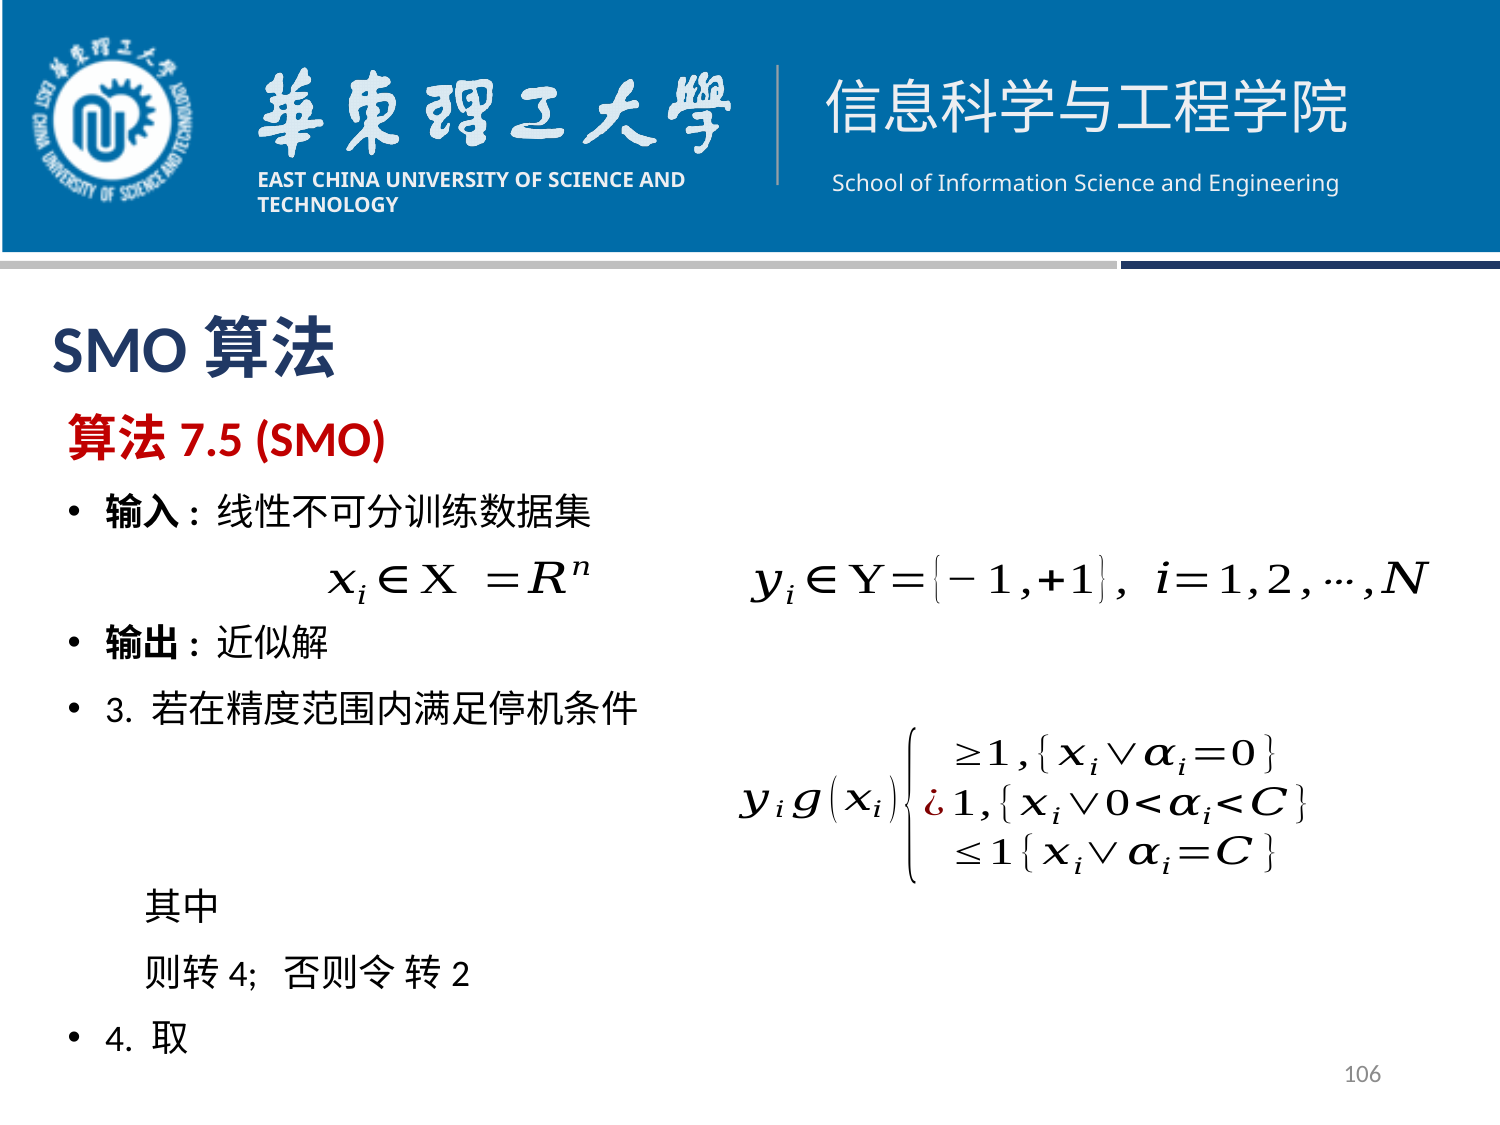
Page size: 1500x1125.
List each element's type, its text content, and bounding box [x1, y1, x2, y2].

text_box SMO算法 [41, 269, 1423, 433]
slide_number 106 [1059, 1042, 1397, 1103]
picture [22, 32, 202, 214]
